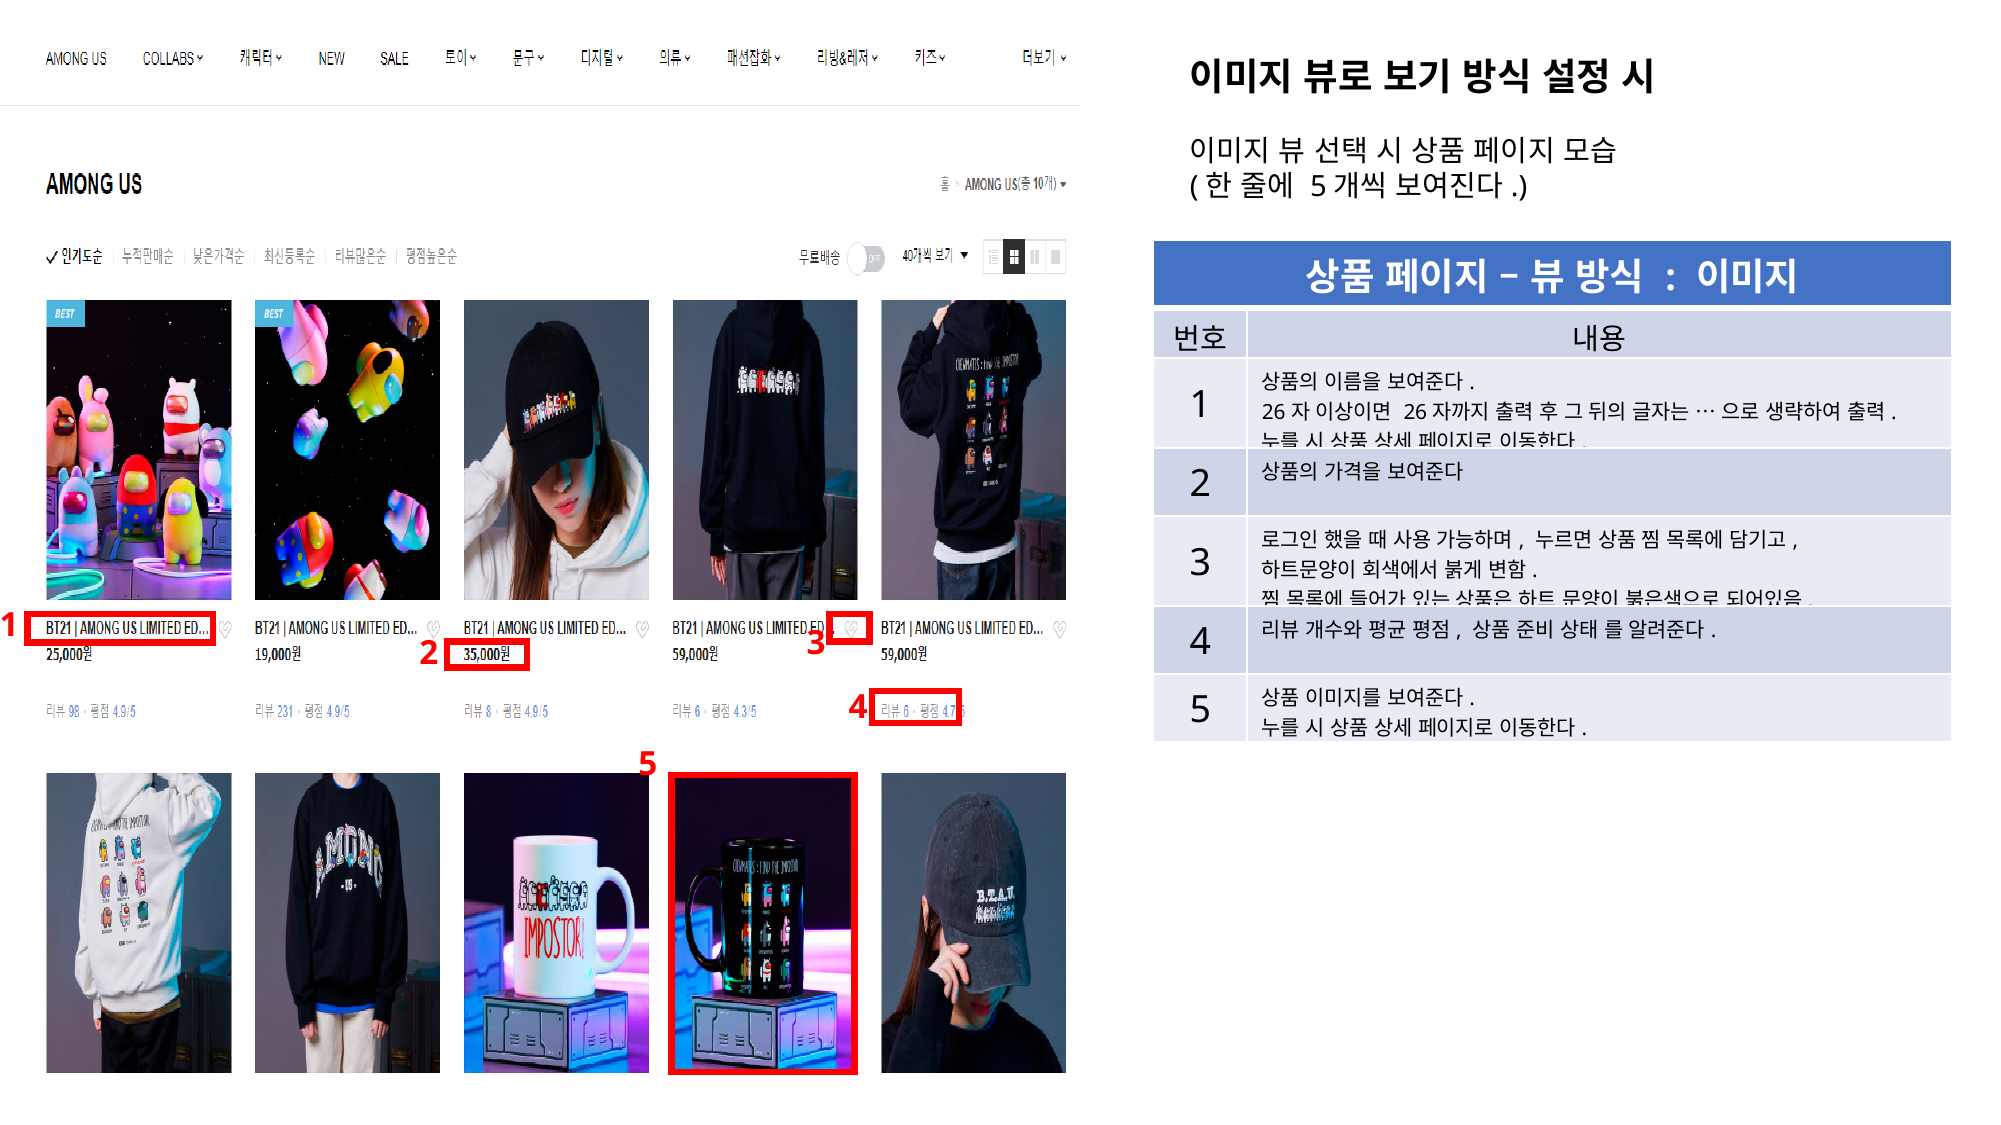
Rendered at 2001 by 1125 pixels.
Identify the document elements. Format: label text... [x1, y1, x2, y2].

table_cell 상품의 이름을 보여준다. 26자 이상이면 26자까지 출력 후 그 뒤의 글자는 … 으로 생략하여 출력. 누를 시 상품 상세 페이지로 이동한다. [1248, 359, 1951, 447]
table_cell 2 [1154, 449, 1246, 515]
table_cell 상품의 가격을 보여준다 [1248, 449, 1951, 515]
table_cell 상품 이미지를 보여준다. 누를 시 상품 상세 페이지로 이동한다. [1248, 675, 1951, 741]
text_box 이미지 뷰로 보기 방식 설정 시 이미지 뷰 선택 시 상품 페이지 모습 (한 줄에 5개씩 보여진다.) [1174, 45, 1672, 239]
table_cell 4 [1154, 607, 1246, 673]
table_header 상품 페이지 – 뷰 방식 : 이미지 [1154, 241, 1951, 305]
table_cell 리뷰 개수와 평균 평점, 상품 준비 상태 를 알려준다. [1248, 607, 1951, 673]
table_cell 5 [1154, 675, 1246, 741]
table_cell 로그인 했을 때 사용 가능하며, 누르면 상품 찜 목록에 담기고, 하트문양이 회색에서 붉게 변함. 찜 목록에 들어가 있는 상품은 하트 문양이 붉은색으로 되어있음. [1248, 517, 1951, 605]
table_cell 번호 [1154, 311, 1246, 357]
table_cell 내용 [1248, 311, 1951, 357]
table_cell 1 [1154, 359, 1246, 447]
table_cell 3 [1154, 517, 1246, 605]
picture [0, 0, 1081, 1085]
